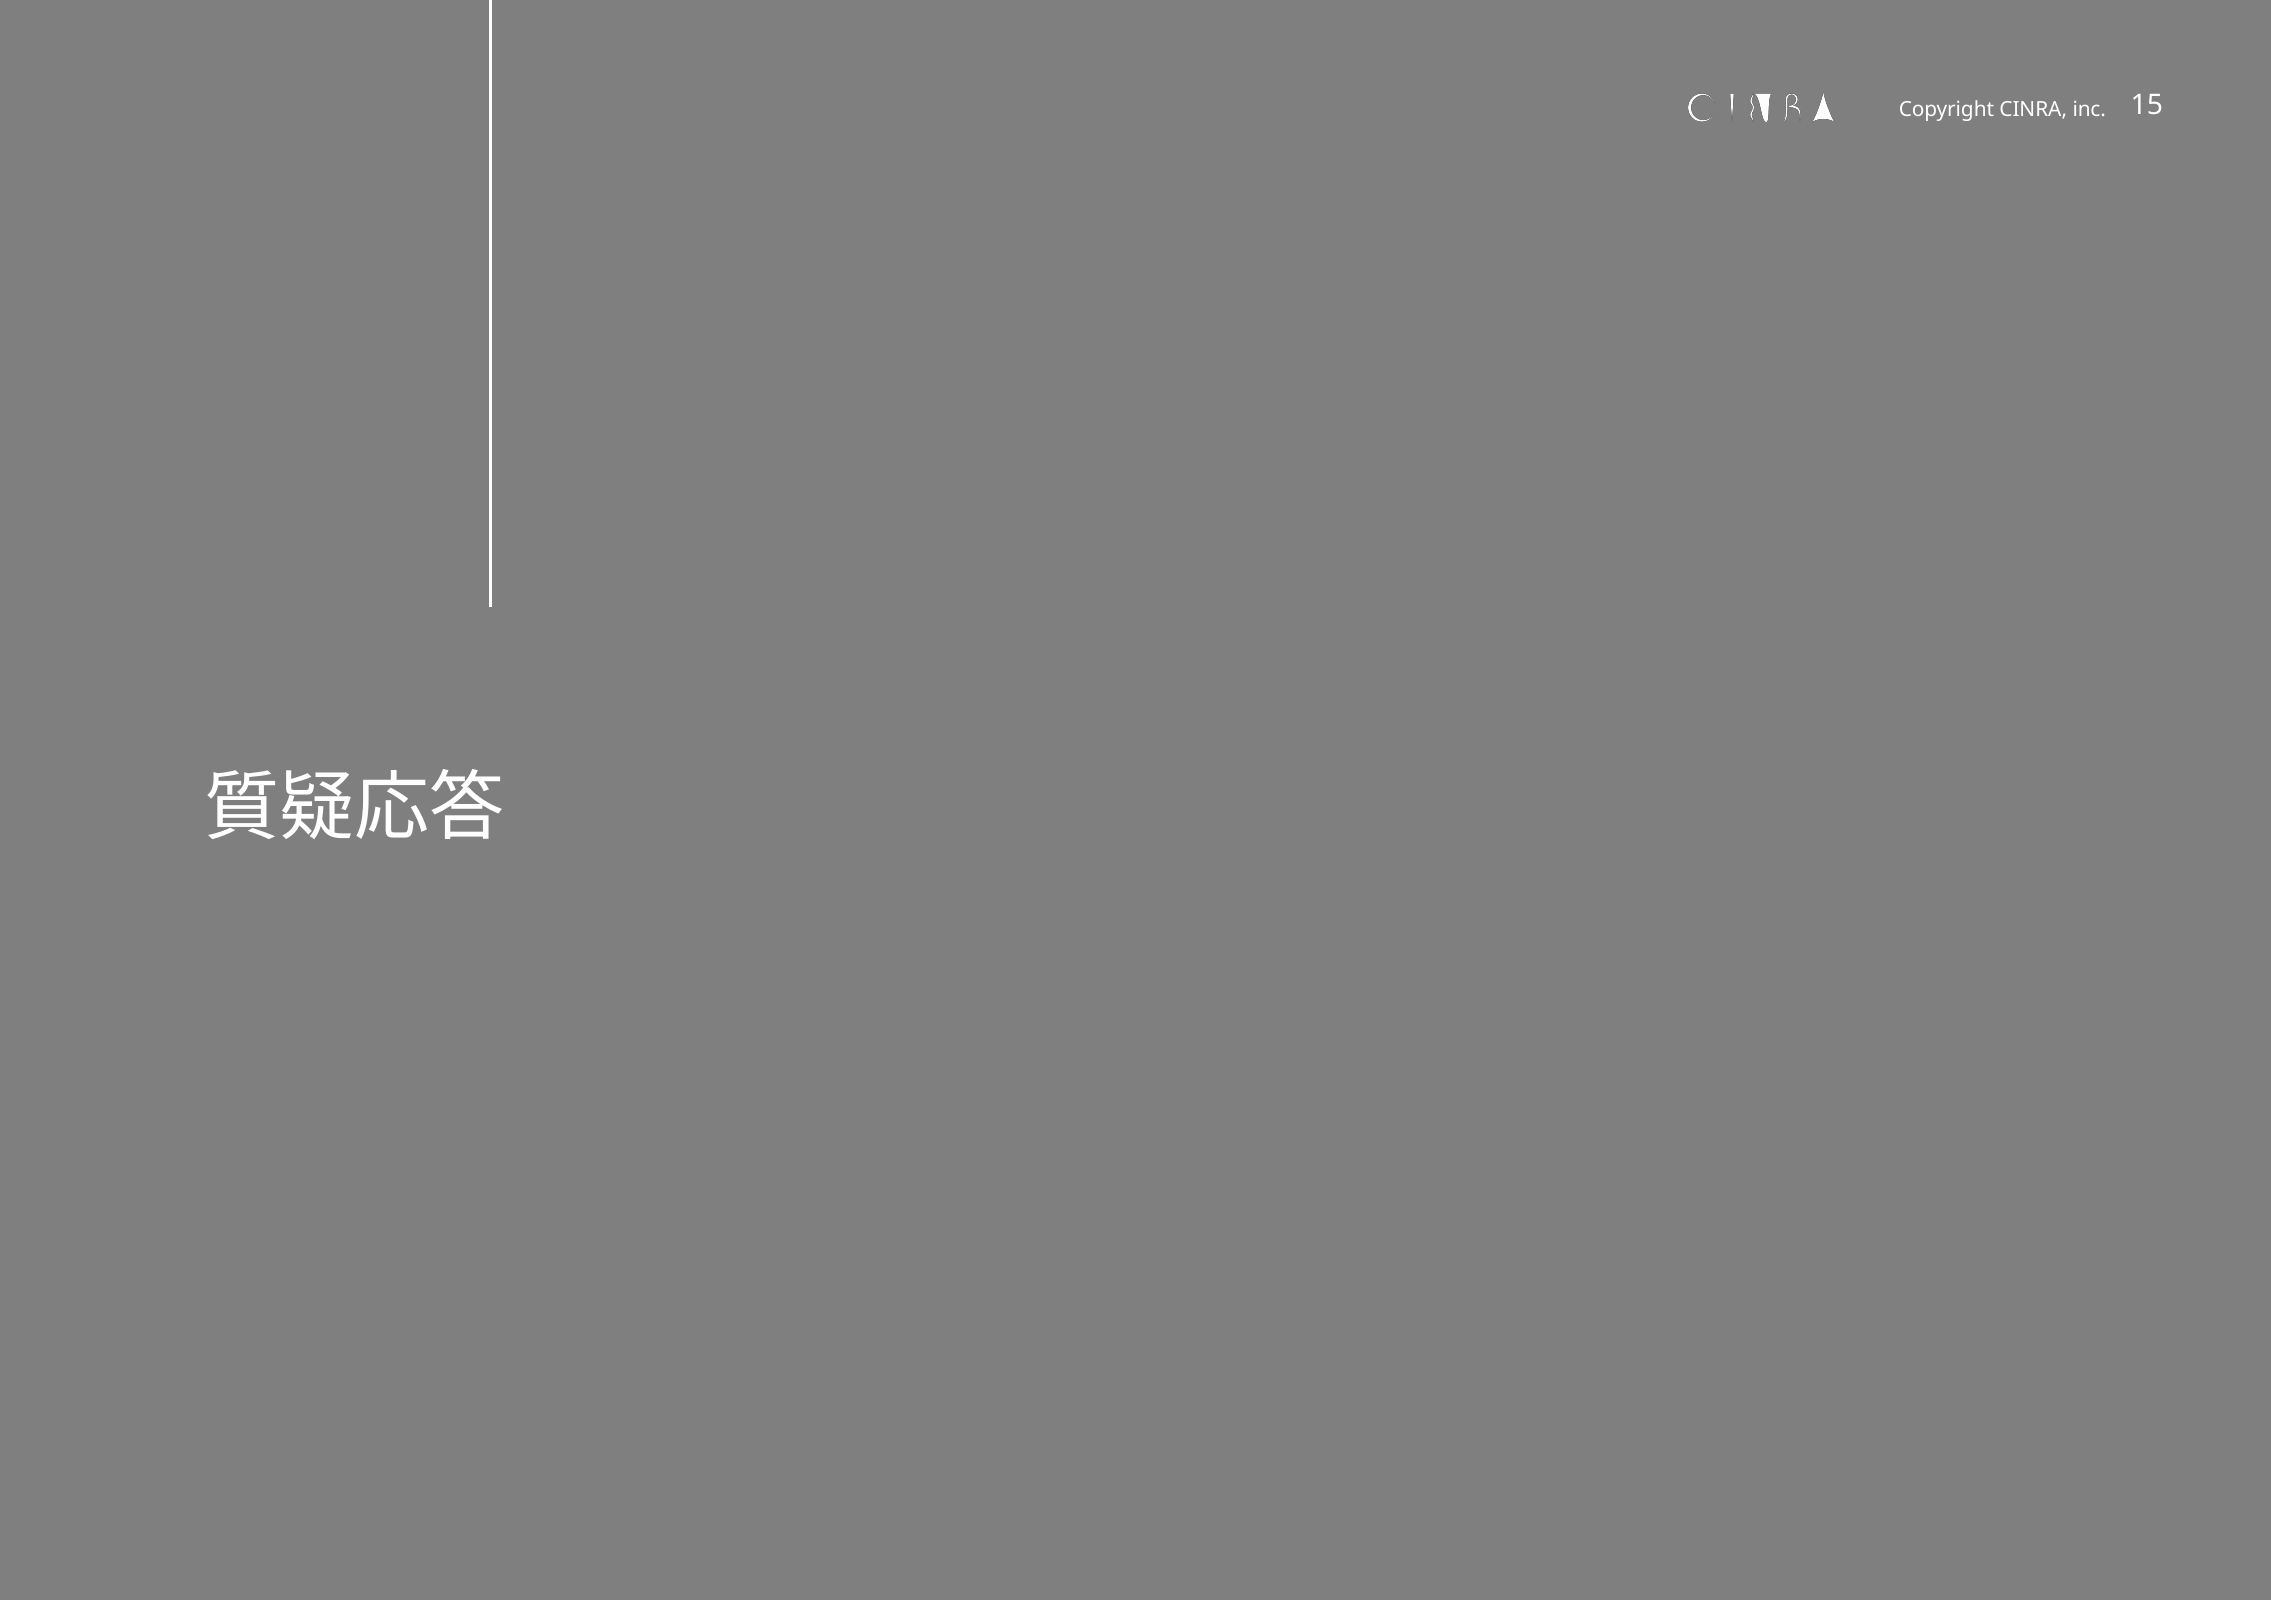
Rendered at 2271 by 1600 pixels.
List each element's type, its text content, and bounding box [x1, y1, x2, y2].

picture [1688, 91, 1835, 123]
list 質疑応答 [197, 761, 2189, 1180]
